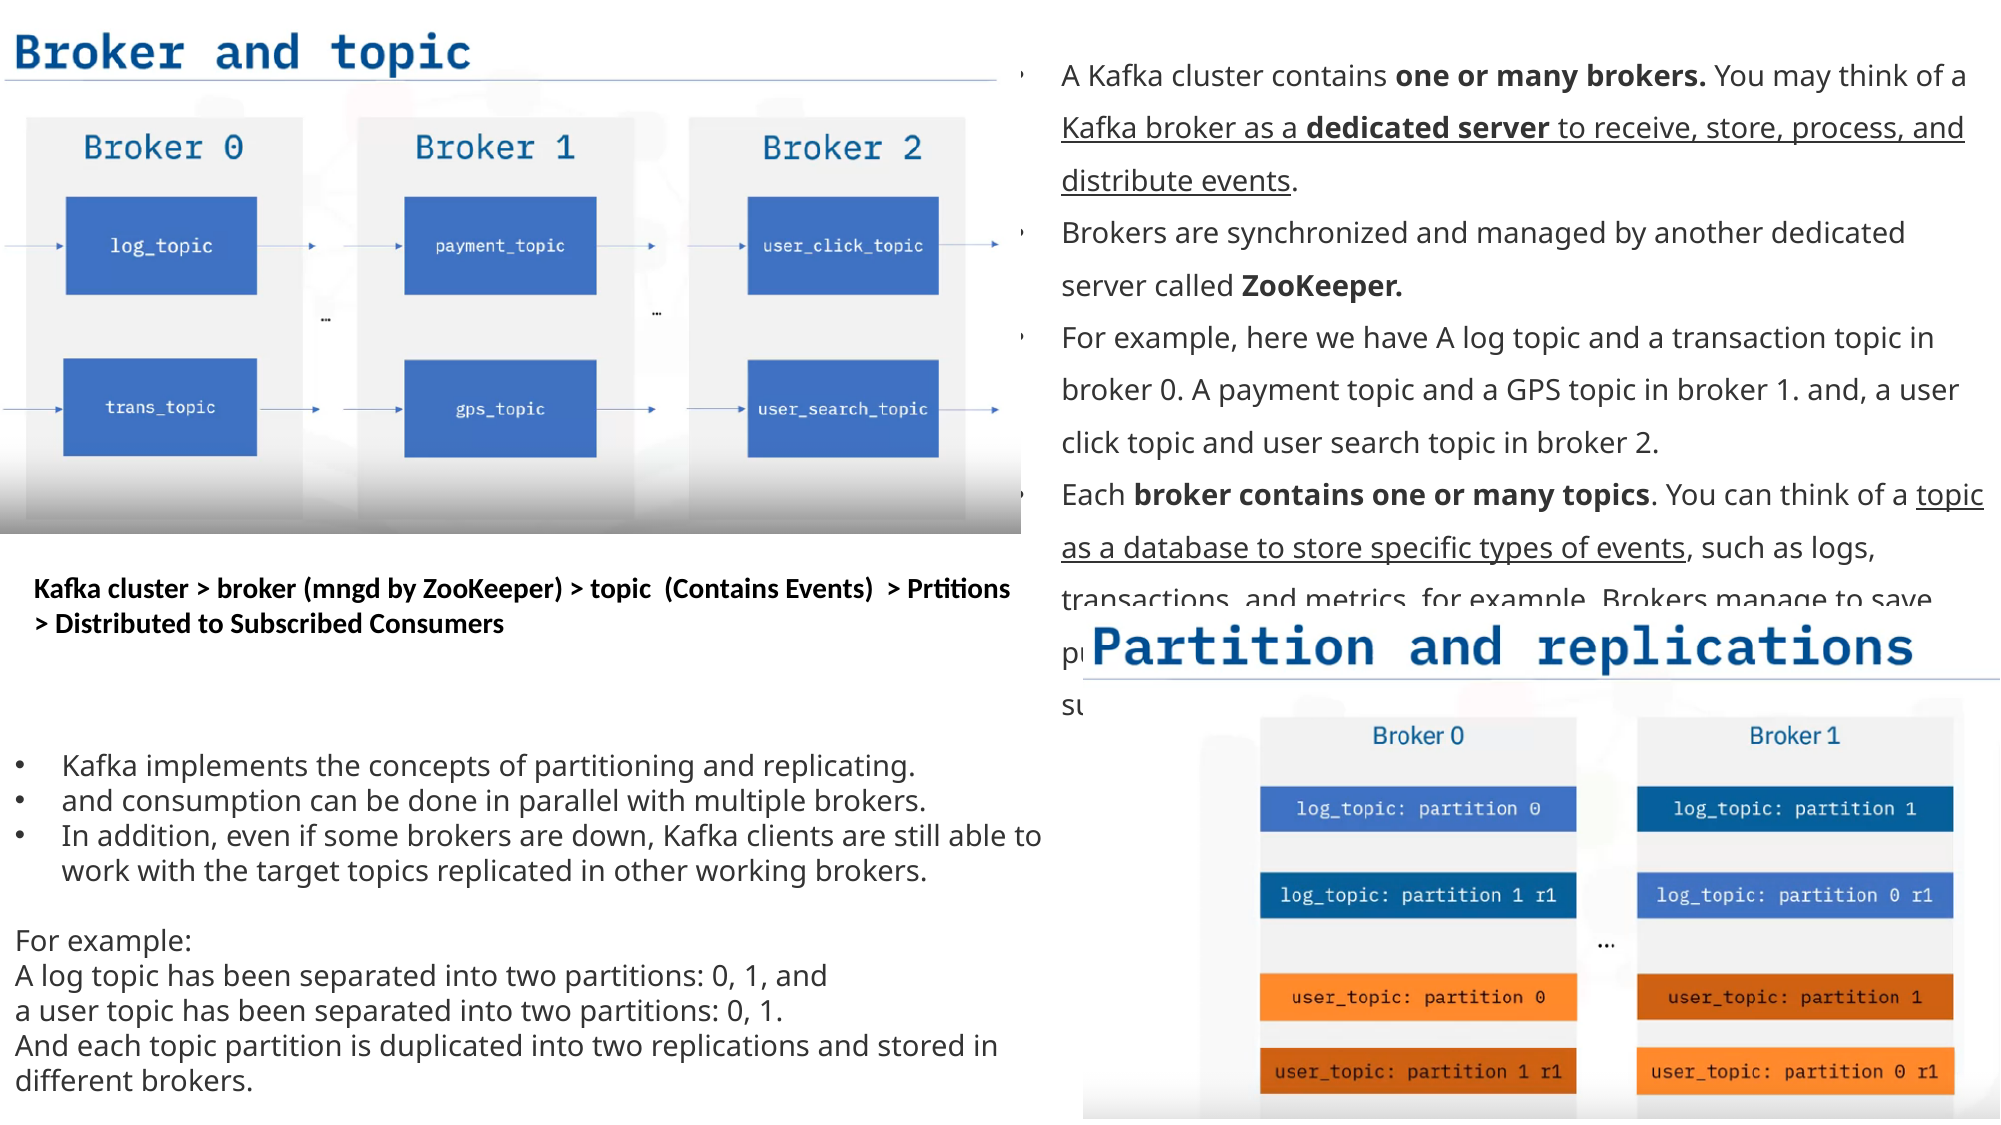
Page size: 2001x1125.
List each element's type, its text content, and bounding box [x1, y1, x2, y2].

text_box Kafka cluster > broker (mngd by ZooKeeper) > topic (Contains Events) > Prtitions > Distributed to Subscribed Consumers [19, 562, 1040, 648]
text_box Kafka implements the concepts of partitioning and replicating. and consumption can be done in parallel with multiple brokers. In addition, even if some brokers are down, Kafka clients are still able to work with the target topics replicated in other working brokers. For example: A log topic has been separated into two partitions: 0, 1, and a user topic has been separated into two partitions: 0, 1. And each topic partition is duplicated into two replications and stored in different brokers. [0, 739, 1083, 1105]
picture [1083, 606, 2000, 1119]
text_box A Kafka cluster contains one or many brokers. You may think of a Kafka broker as a dedicated server to receive, store, process, and distribute events. Brokers are synchronized and managed by another dedicated server called ZooKeeper. For example, here we have A log topic and a transaction topic in broker 0. A payment topic and a GPS topic in broker 1. and, a user click topic and user search topic in broker 2. Each broker contains one or many topics. You can think of a topic as a database to store specific types of events, such as logs, transactions, and metrics, for example. Brokers manage to save published events into topics and distribute the events to subscribed consumers. [999, 32, 2000, 729]
picture [0, 28, 1021, 534]
